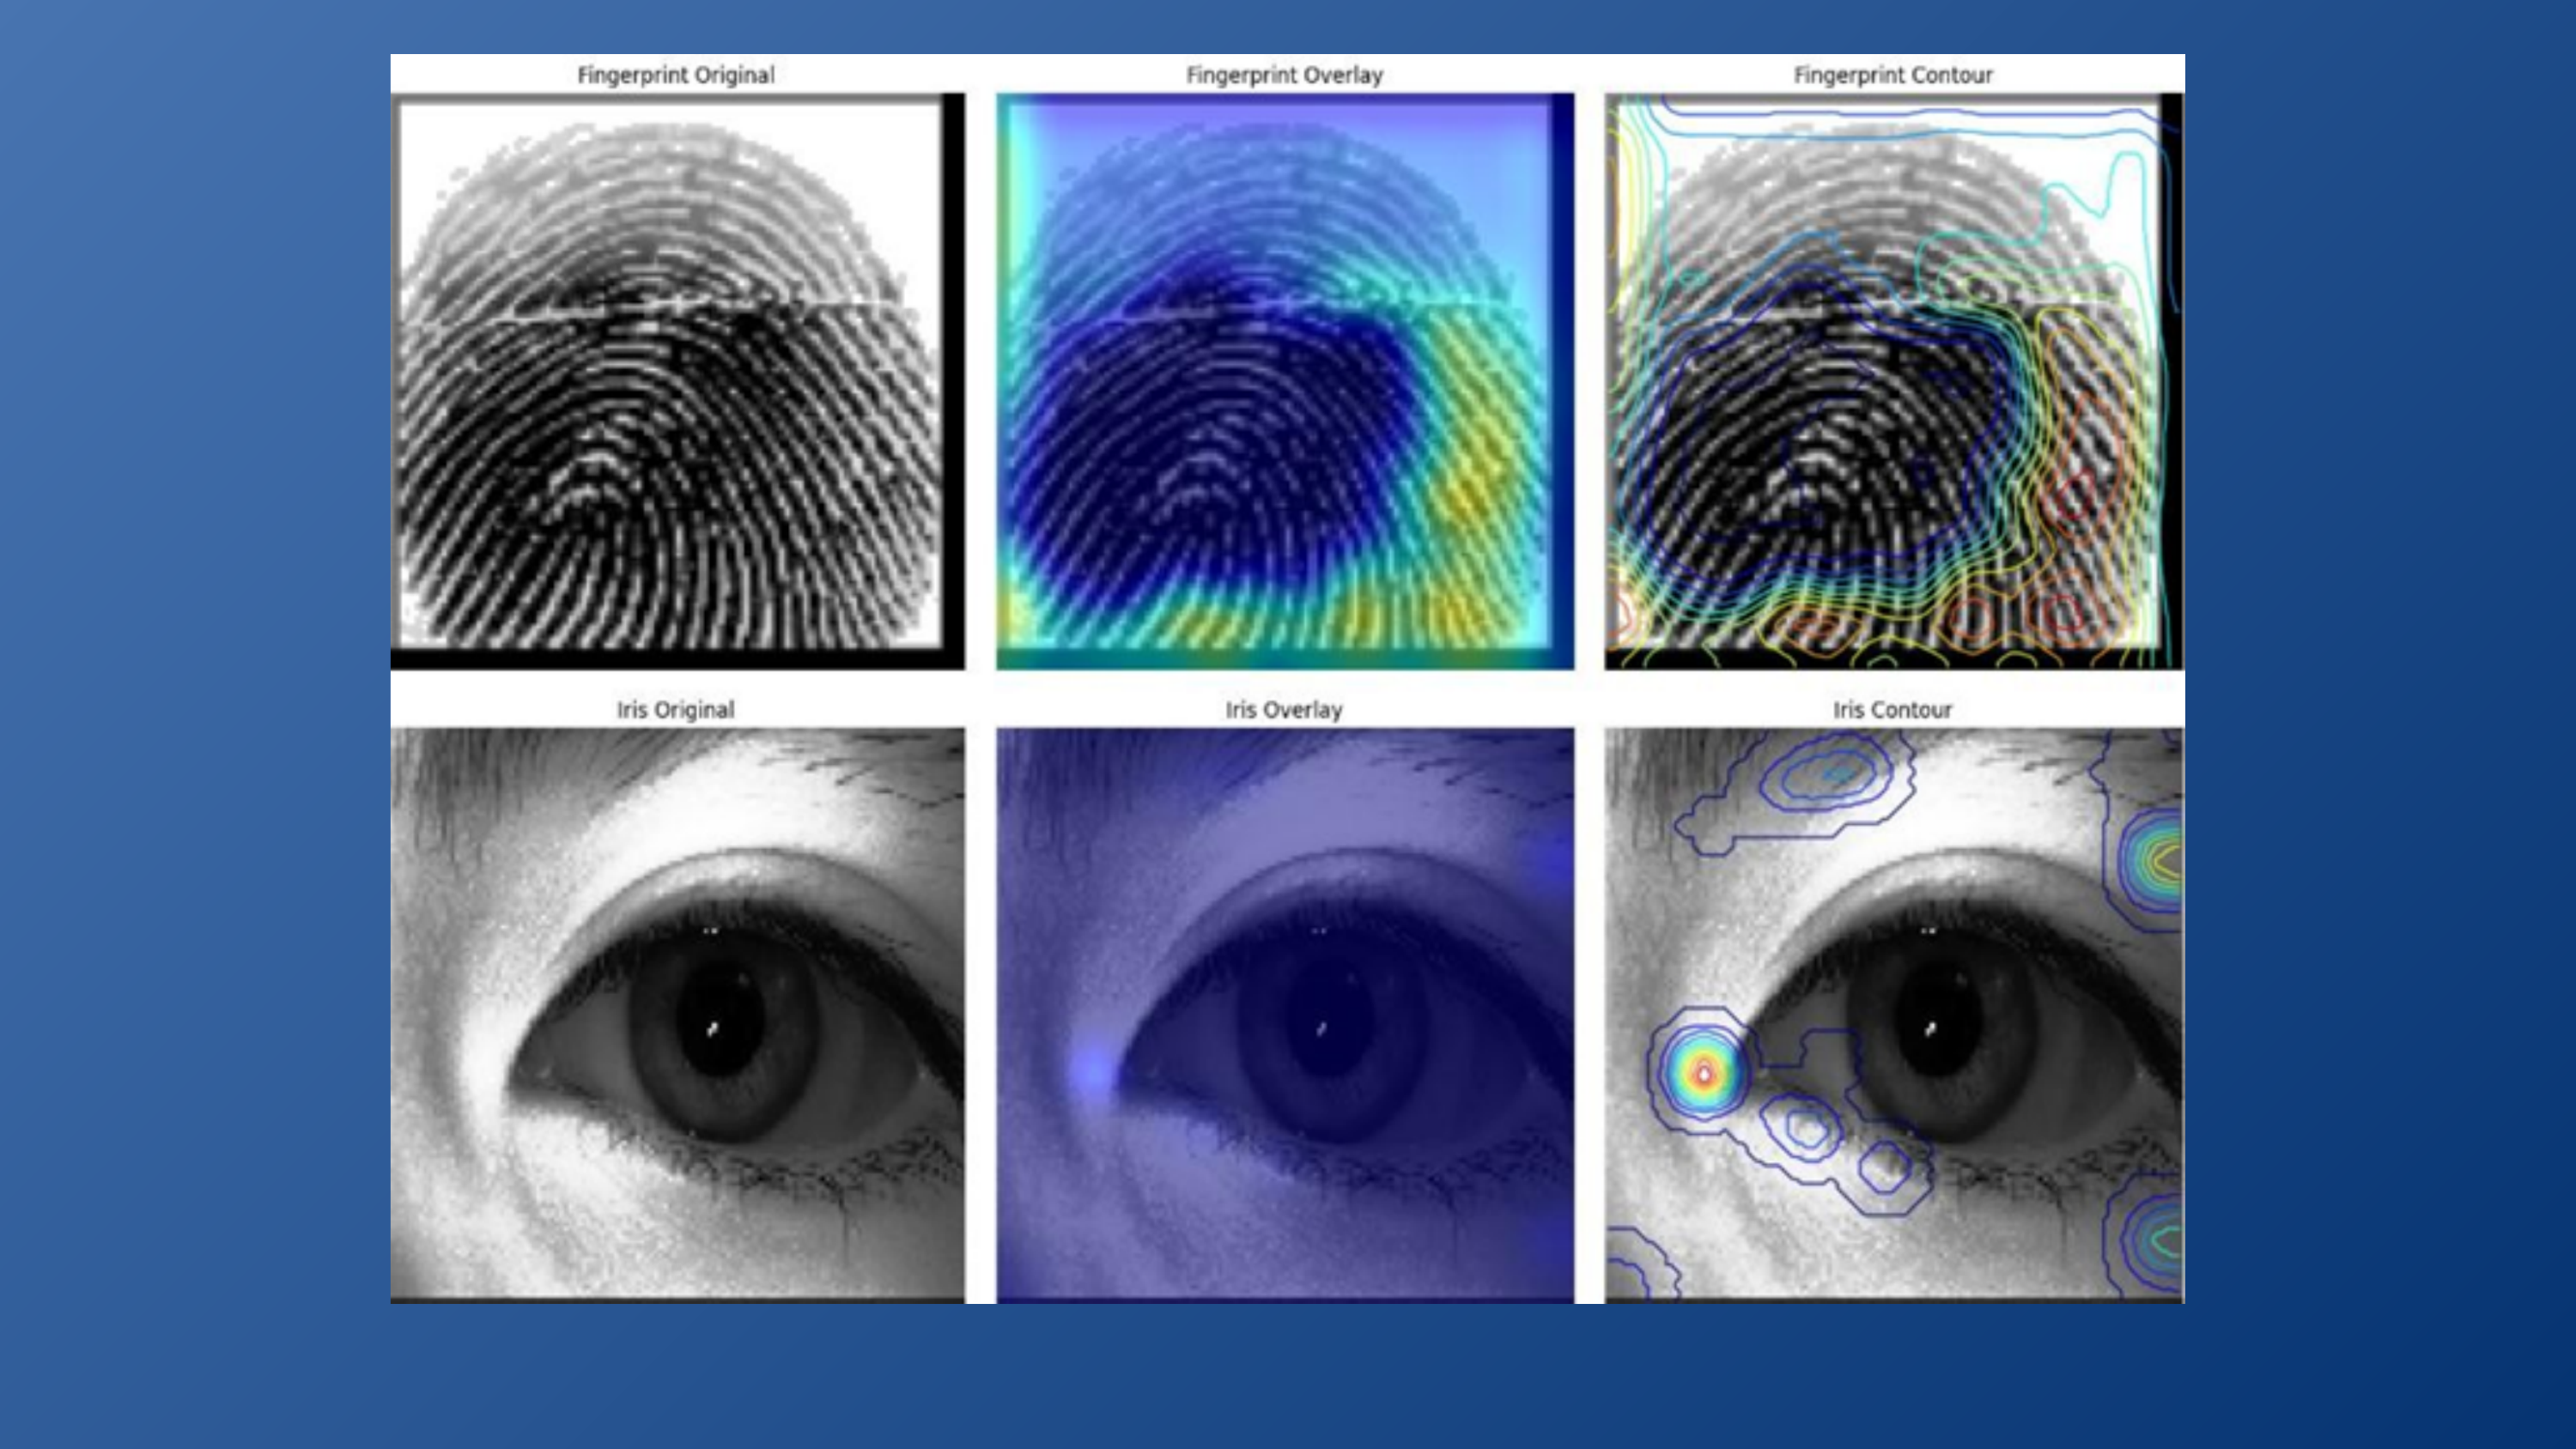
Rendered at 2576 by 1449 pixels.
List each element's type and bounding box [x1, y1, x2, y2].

text_box [390, 54, 2185, 1304]
